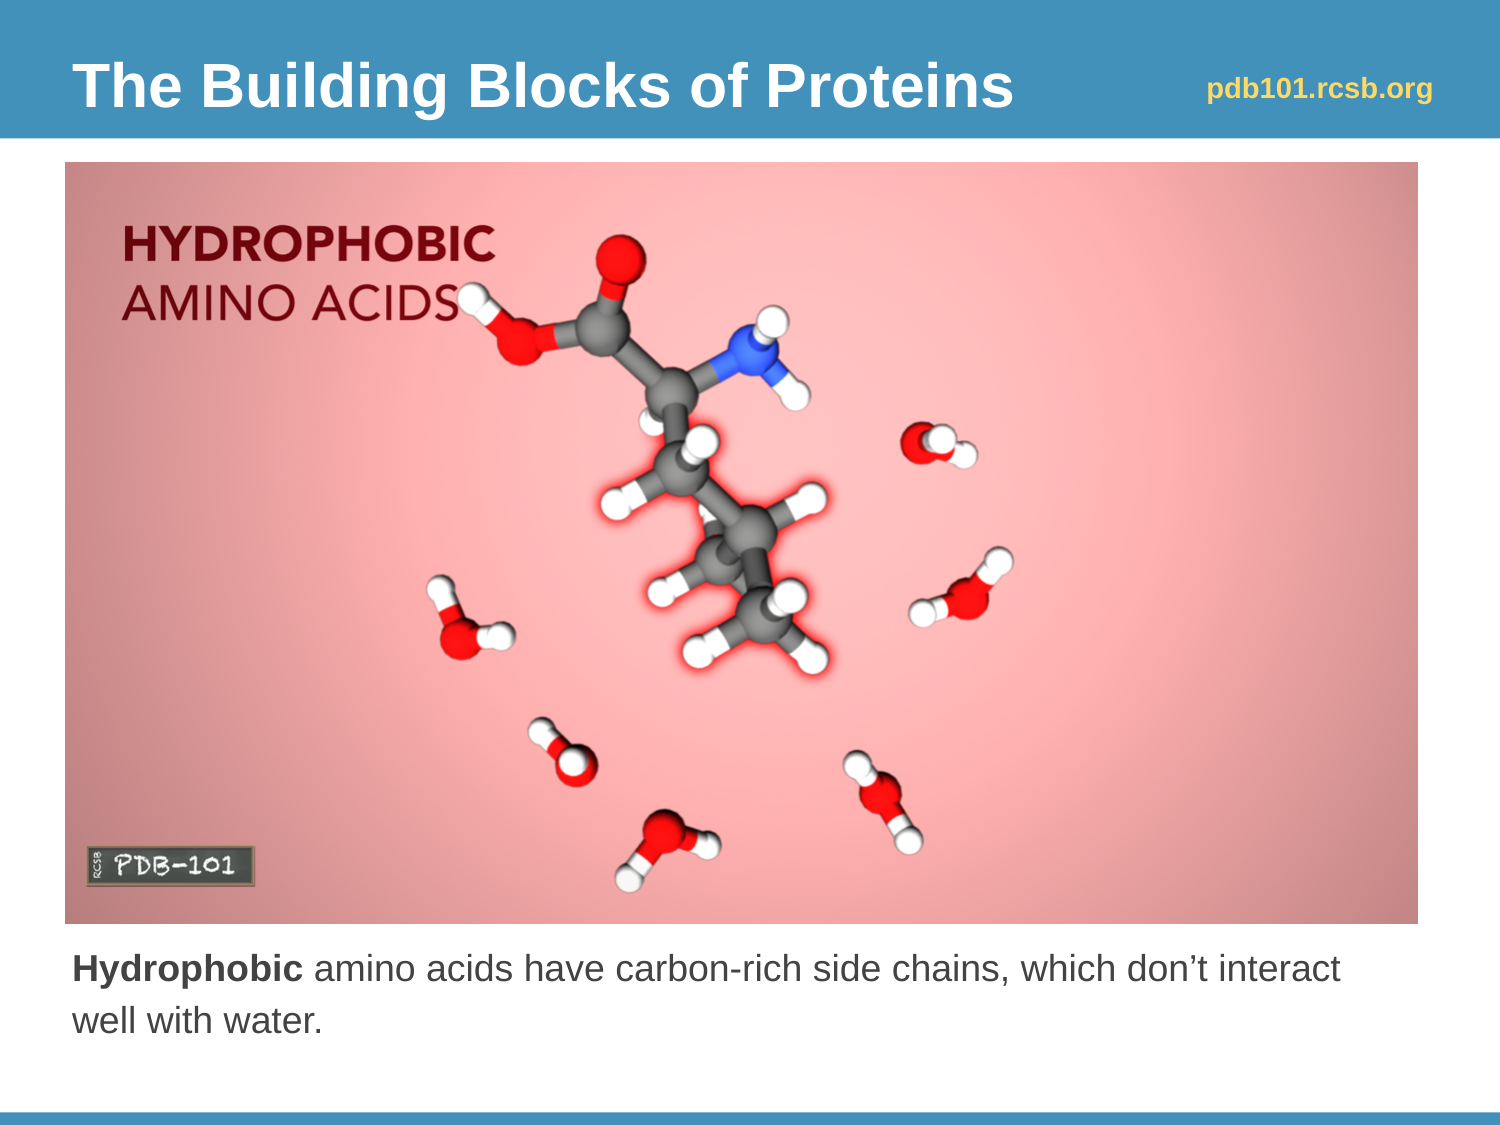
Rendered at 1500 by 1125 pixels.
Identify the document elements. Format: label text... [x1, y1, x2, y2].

picture [65, 162, 1419, 924]
subtitle Hydrophobic amino acids have carbon-rich side chains, which don’t interact well with water. [57, 922, 1410, 1088]
title The Building Blocks of Proteins [57, 29, 1163, 116]
